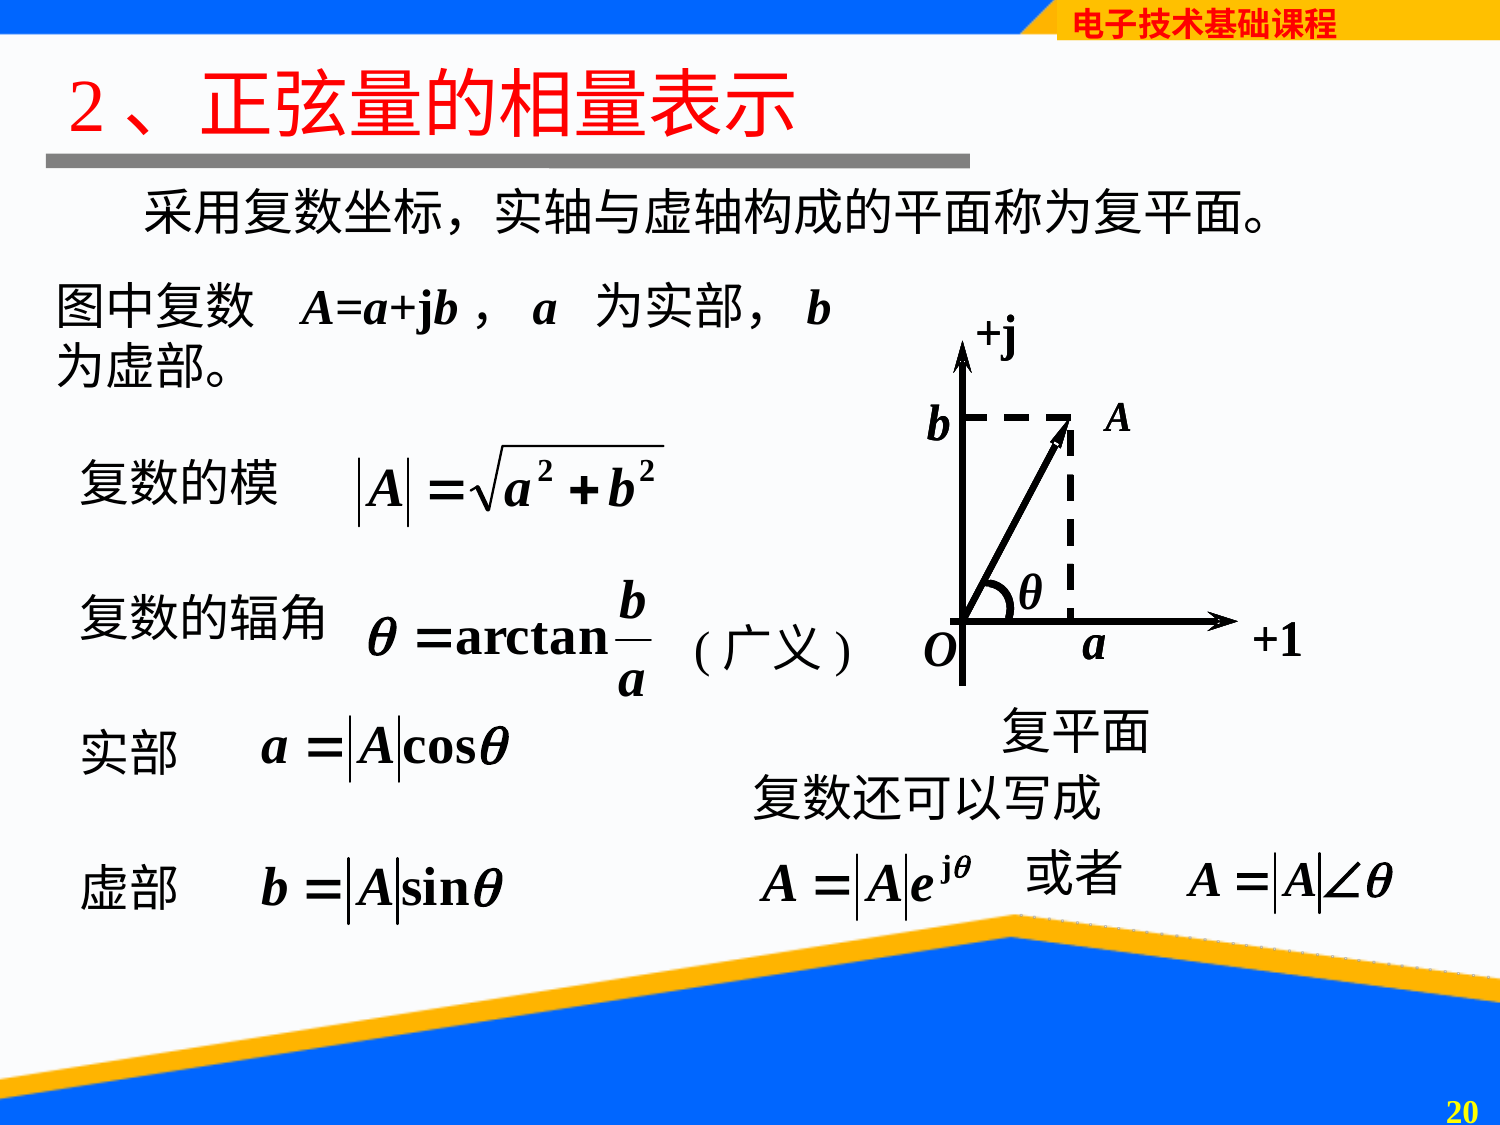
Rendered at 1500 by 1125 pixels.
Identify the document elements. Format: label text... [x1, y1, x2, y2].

text_box 或者 [1009, 834, 1164, 909]
text_box (广义) [679, 609, 867, 685]
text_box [253, 703, 520, 792]
text_box 实部 [64, 713, 219, 789]
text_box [749, 842, 984, 930]
text_box 虚部 [64, 849, 219, 924]
text_box 复数的模 [64, 444, 343, 519]
text_box 复数的辐角 [64, 579, 354, 654]
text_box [914, 302, 1318, 688]
picture [0, 0, 1500, 1125]
text_box 复平面 [986, 692, 1329, 768]
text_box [1176, 841, 1403, 922]
text_box 图中复数 A=a+jb，a 为实部，b 为虚部。 [41, 267, 892, 402]
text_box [348, 432, 675, 539]
text_box 复数还可以写成 [738, 759, 1223, 834]
list 采用复数坐标，实轴与虚轴构成的平面称为复平面。 [53, 172, 1447, 268]
slide_number 19 [1399, 1082, 1495, 1125]
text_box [359, 562, 663, 710]
title 2、正弦量的相量表示 [53, 42, 1069, 161]
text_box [253, 845, 516, 934]
